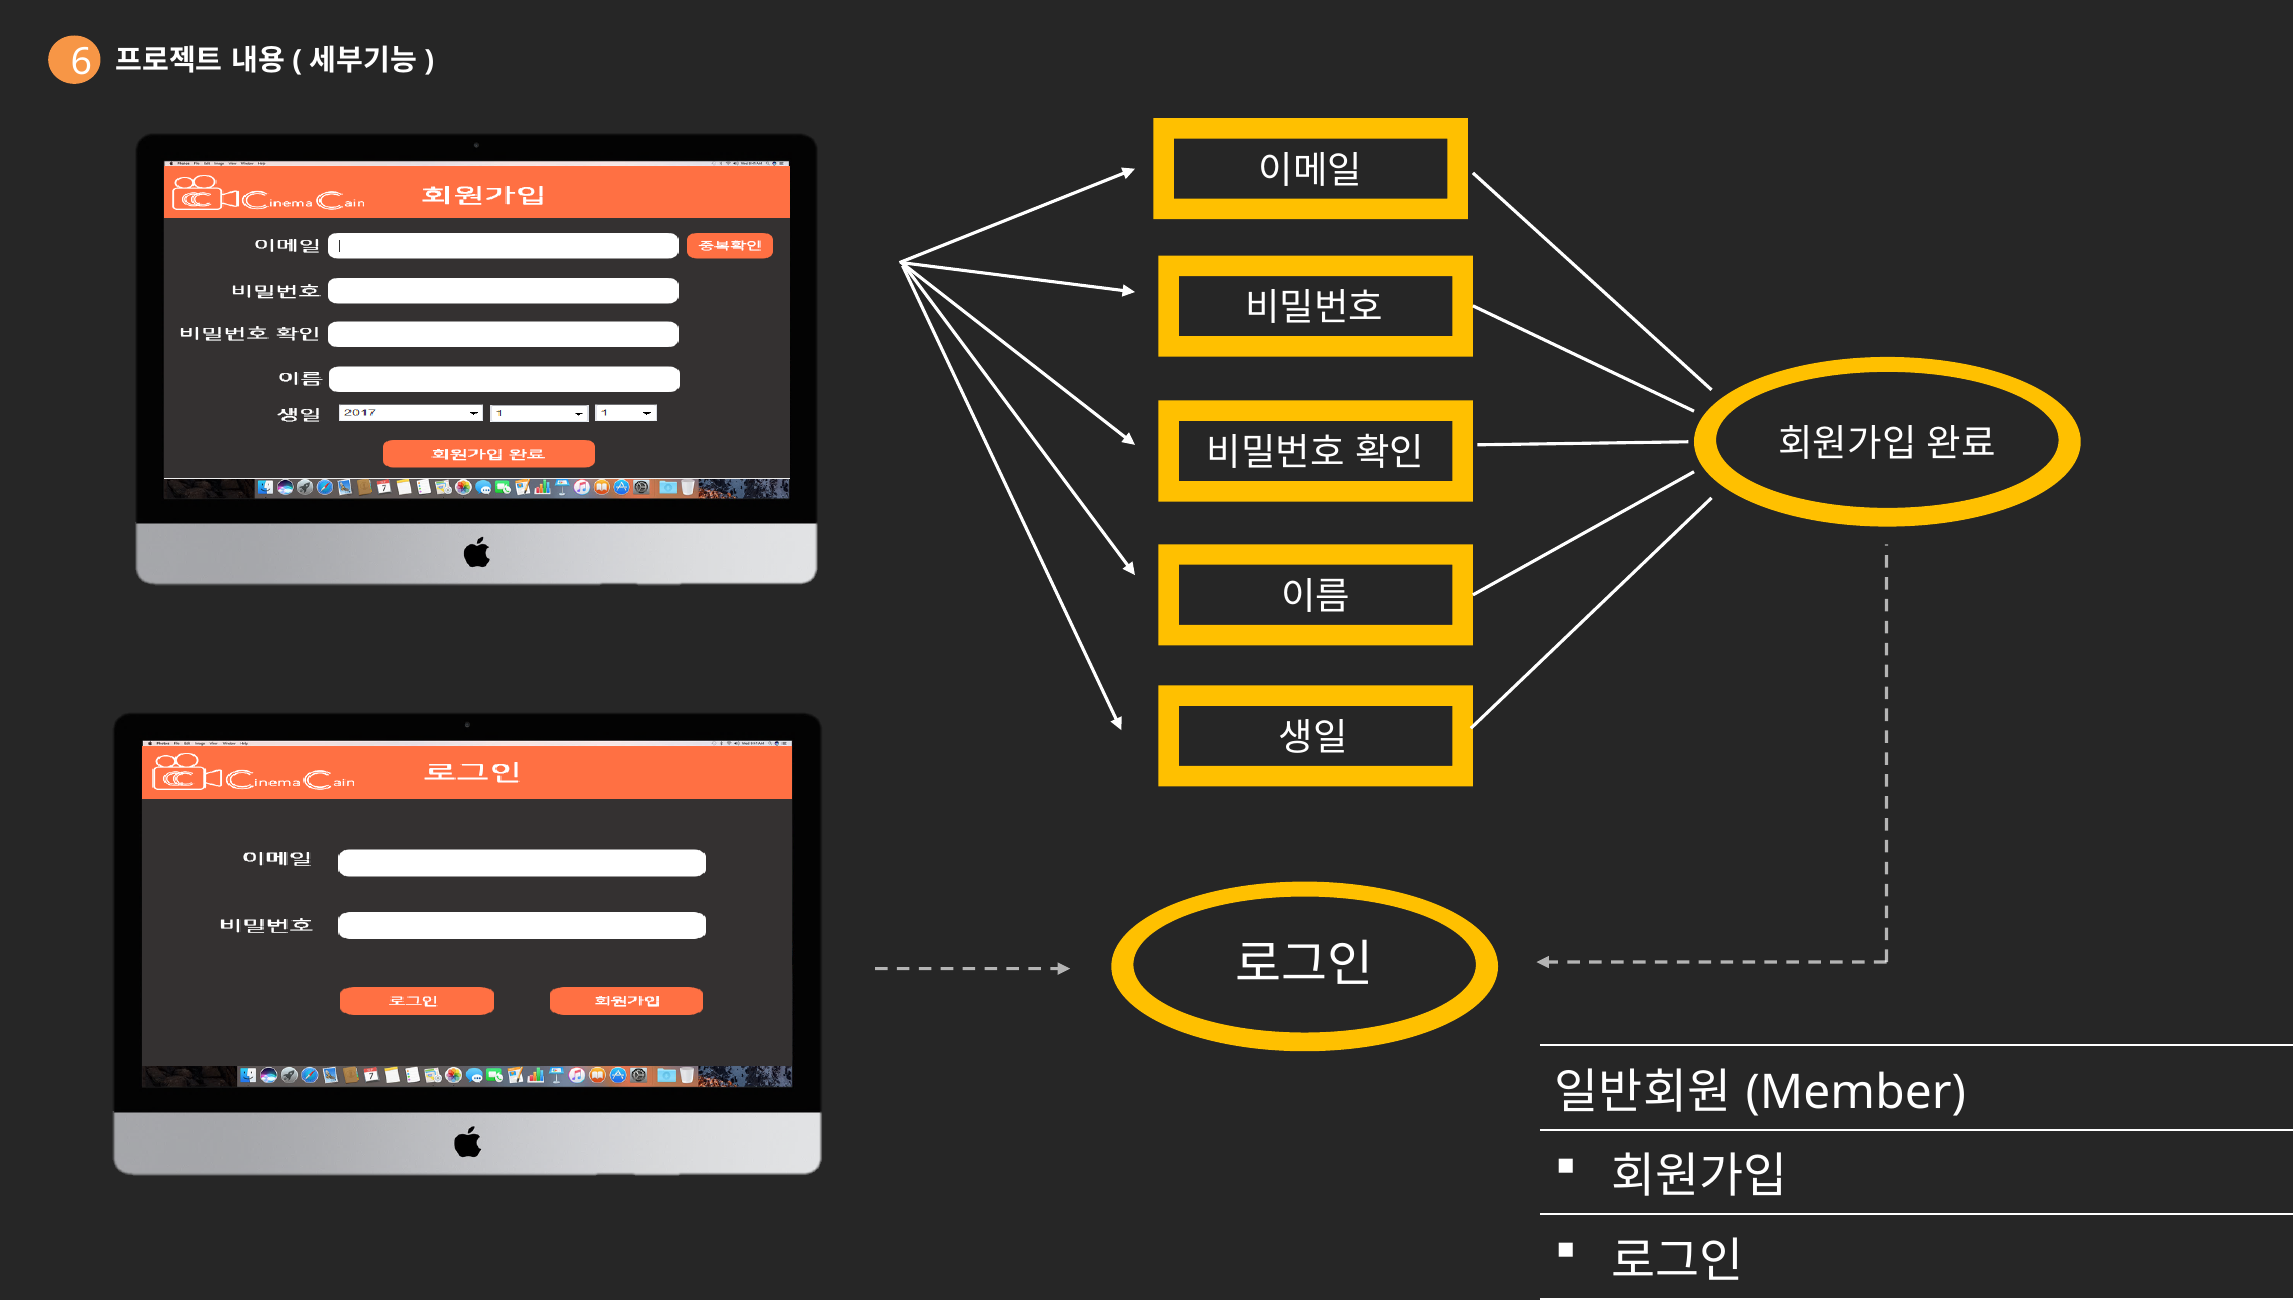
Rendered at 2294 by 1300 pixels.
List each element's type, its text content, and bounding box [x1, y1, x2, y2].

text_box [0, 737, 1054, 1300]
text_box [1156, 398, 1475, 504]
text_box [1691, 354, 2083, 529]
text_box [1156, 542, 1465, 647]
text_box 비밀번호 [1178, 275, 1451, 336]
text_box [1156, 683, 1475, 789]
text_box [1470, 497, 1712, 729]
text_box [1472, 305, 1695, 412]
text_box 비밀번호 확인 [1179, 420, 1452, 481]
text_box 회원가입 완료 [1751, 411, 2024, 471]
text_box 이메일 [1174, 138, 1447, 199]
text_box [1151, 116, 1470, 221]
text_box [902, 584, 1122, 731]
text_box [901, 261, 1136, 576]
text_box 로그인 [1168, 924, 1441, 999]
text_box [1477, 441, 1689, 446]
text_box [47, 34, 451, 86]
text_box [899, 168, 1136, 260]
table_cell 로그인 [1540, 1215, 2293, 1298]
table_header 일반회원(Member) [1540, 1046, 2293, 1129]
text_box 이름 [1179, 564, 1452, 625]
text_box [1156, 253, 1467, 359]
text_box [0, 129, 1042, 729]
text_box 생일 [1177, 705, 1450, 766]
text_box [1109, 879, 1501, 1054]
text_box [1472, 471, 1695, 496]
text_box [1472, 172, 1712, 391]
table_cell 회원가입 [1540, 1131, 2293, 1213]
